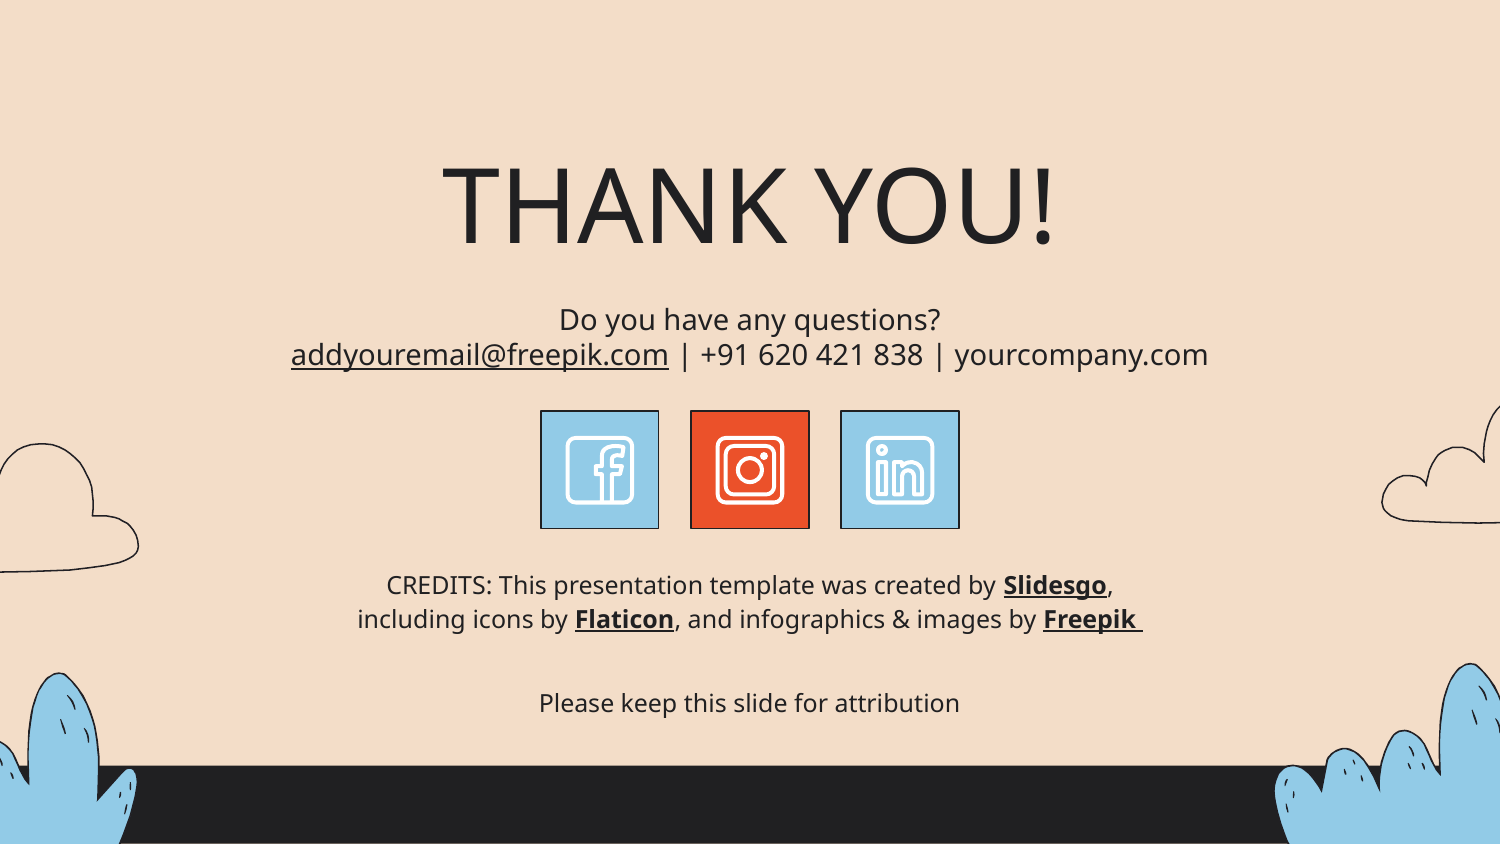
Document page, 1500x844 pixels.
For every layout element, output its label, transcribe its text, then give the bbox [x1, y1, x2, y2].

text_box [691, 410, 809, 529]
text_box [565, 435, 635, 505]
subtitle Do you have any questions? addyouremail@freepik.com | +91 620 421 838 | yourcompany.com [239, 286, 1261, 391]
title THANK YOU! [237, 124, 1263, 268]
text_box [841, 410, 959, 529]
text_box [715, 435, 785, 505]
text_box Please keep this slide for attribution [487, 672, 1013, 733]
text_box [540, 410, 659, 529]
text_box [865, 435, 935, 505]
